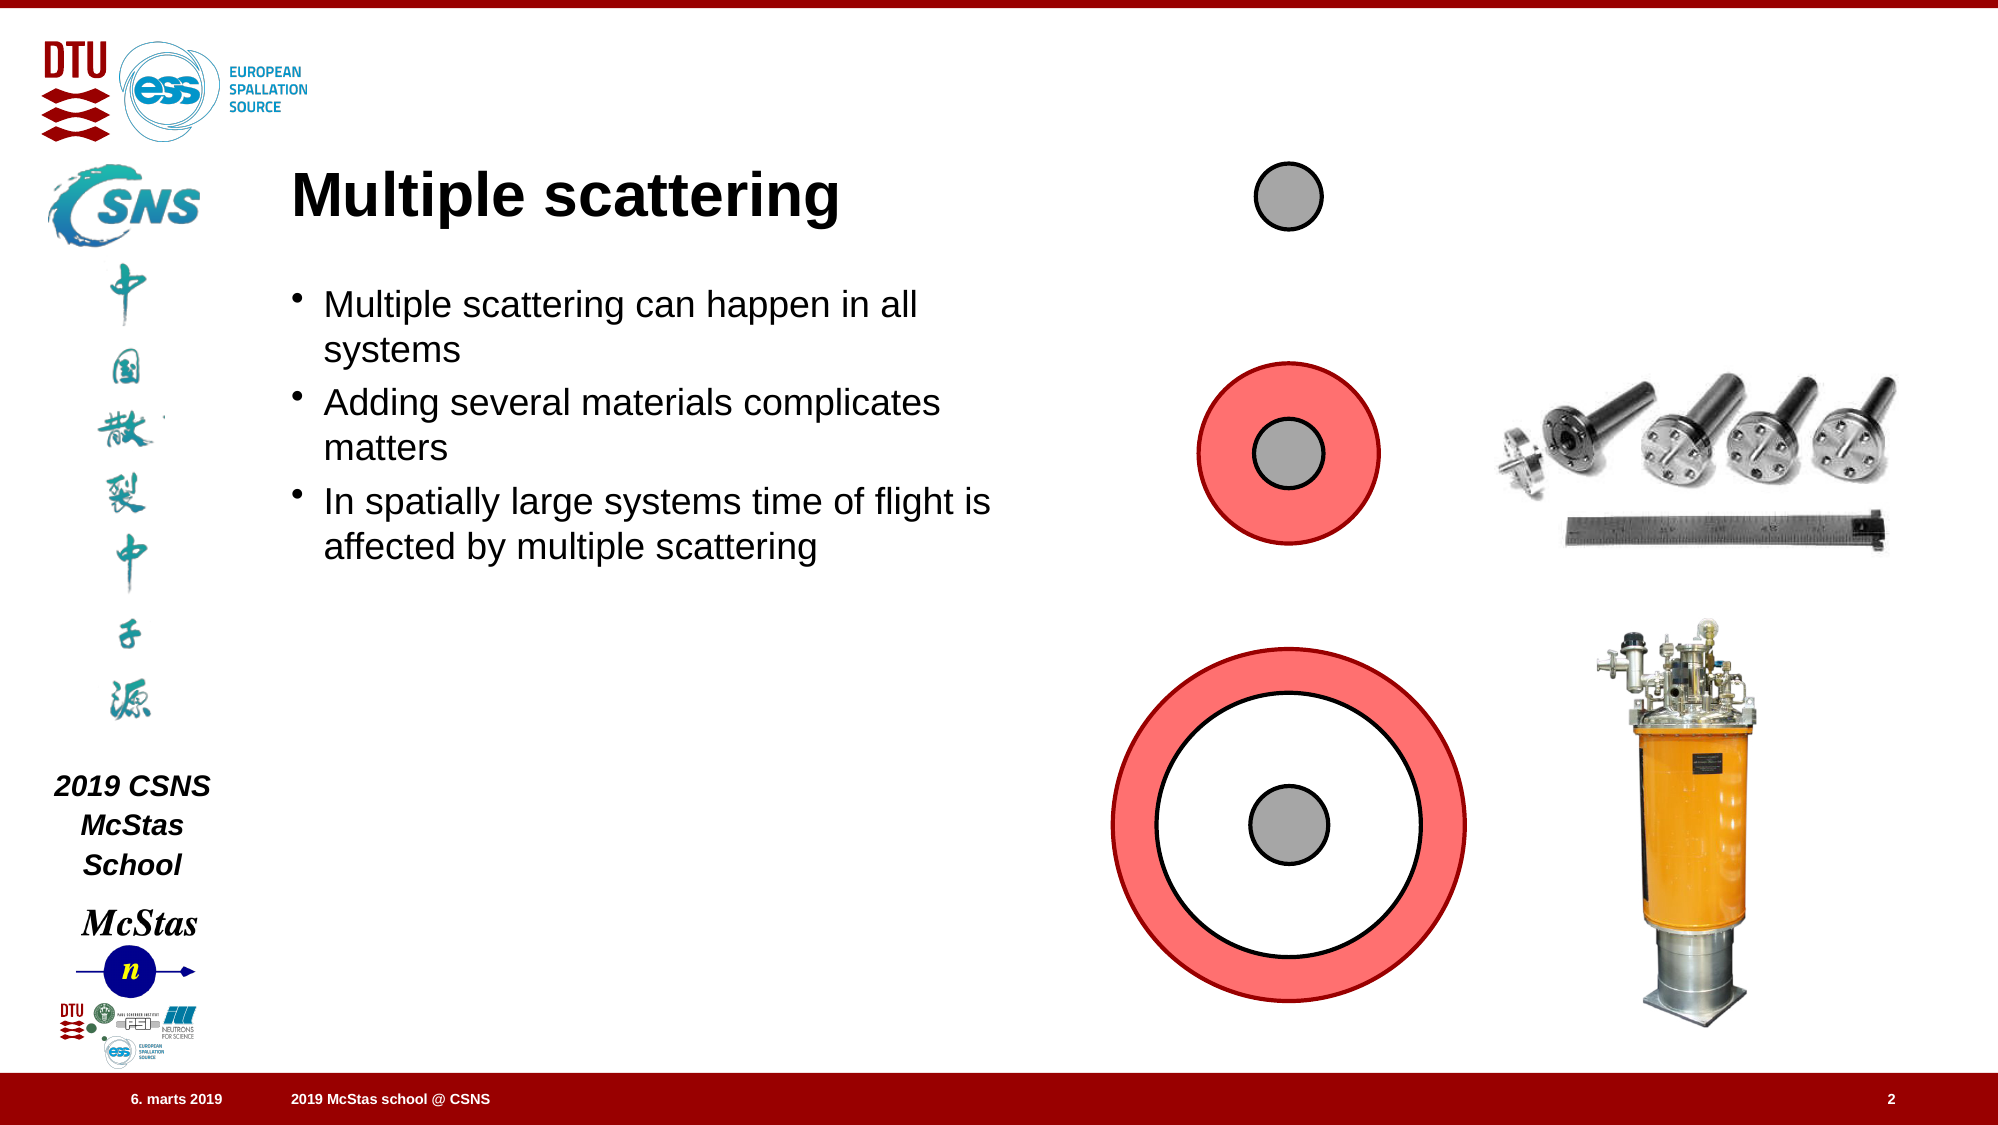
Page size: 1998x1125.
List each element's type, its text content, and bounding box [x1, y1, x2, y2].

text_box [1112, 648, 1466, 1002]
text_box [1198, 363, 1380, 544]
picture [86, 1003, 197, 1069]
list Multiple scattering can happen in all systems Adding several materials complicates matters In spatially large systems time of flight is affected by multiple scattering [290, 279, 1016, 1027]
title Multiple scattering [290, 69, 1820, 230]
picture [48, 162, 209, 744]
picture [119, 41, 307, 142]
text_box [1255, 163, 1322, 230]
picture [116, 1013, 160, 1030]
picture [1484, 345, 1909, 563]
picture [1592, 599, 1801, 1039]
text_box [1099, 279, 1823, 1026]
slide_number 2 [1886, 1088, 1909, 1110]
picture [59, 908, 213, 999]
